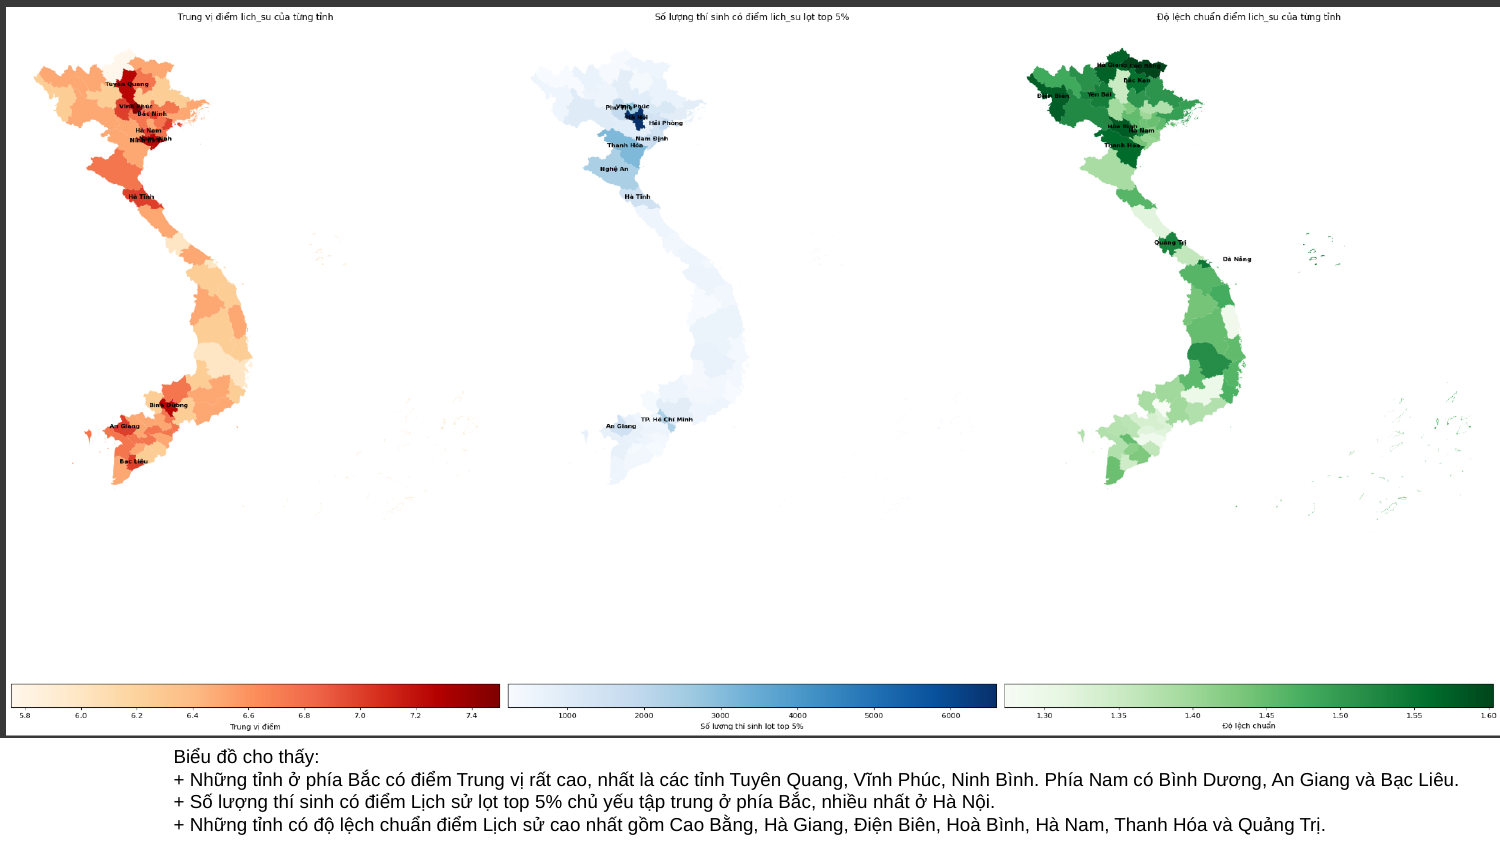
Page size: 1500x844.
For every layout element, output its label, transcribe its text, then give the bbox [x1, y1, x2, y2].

picture [0, 0, 1500, 738]
text_box Biểu đồ cho thấy: + Những tỉnh ở phía Bắc có điểm Trung vị rất cao, nhất là các tỉnh Tuyên Quang, Vĩnh Phúc, Ninh Bình. Phía Nam có Bình Dương, An Giang và Bạc Liêu. + Số lượng thí sinh có điểm Lịch sử lọt top 5% chủ yếu tập trung ở phía Bắc, nhiều nhất ở Hà Nội. + Những tỉnh có độ lệch chuẩn điểm Lịch sử cao nhất gồm Cao Bằng, Hà Giang, Điện Biên, Hoà Bình, Hà Nam, Thanh Hóa và Quảng Trị. [158, 745, 1500, 843]
